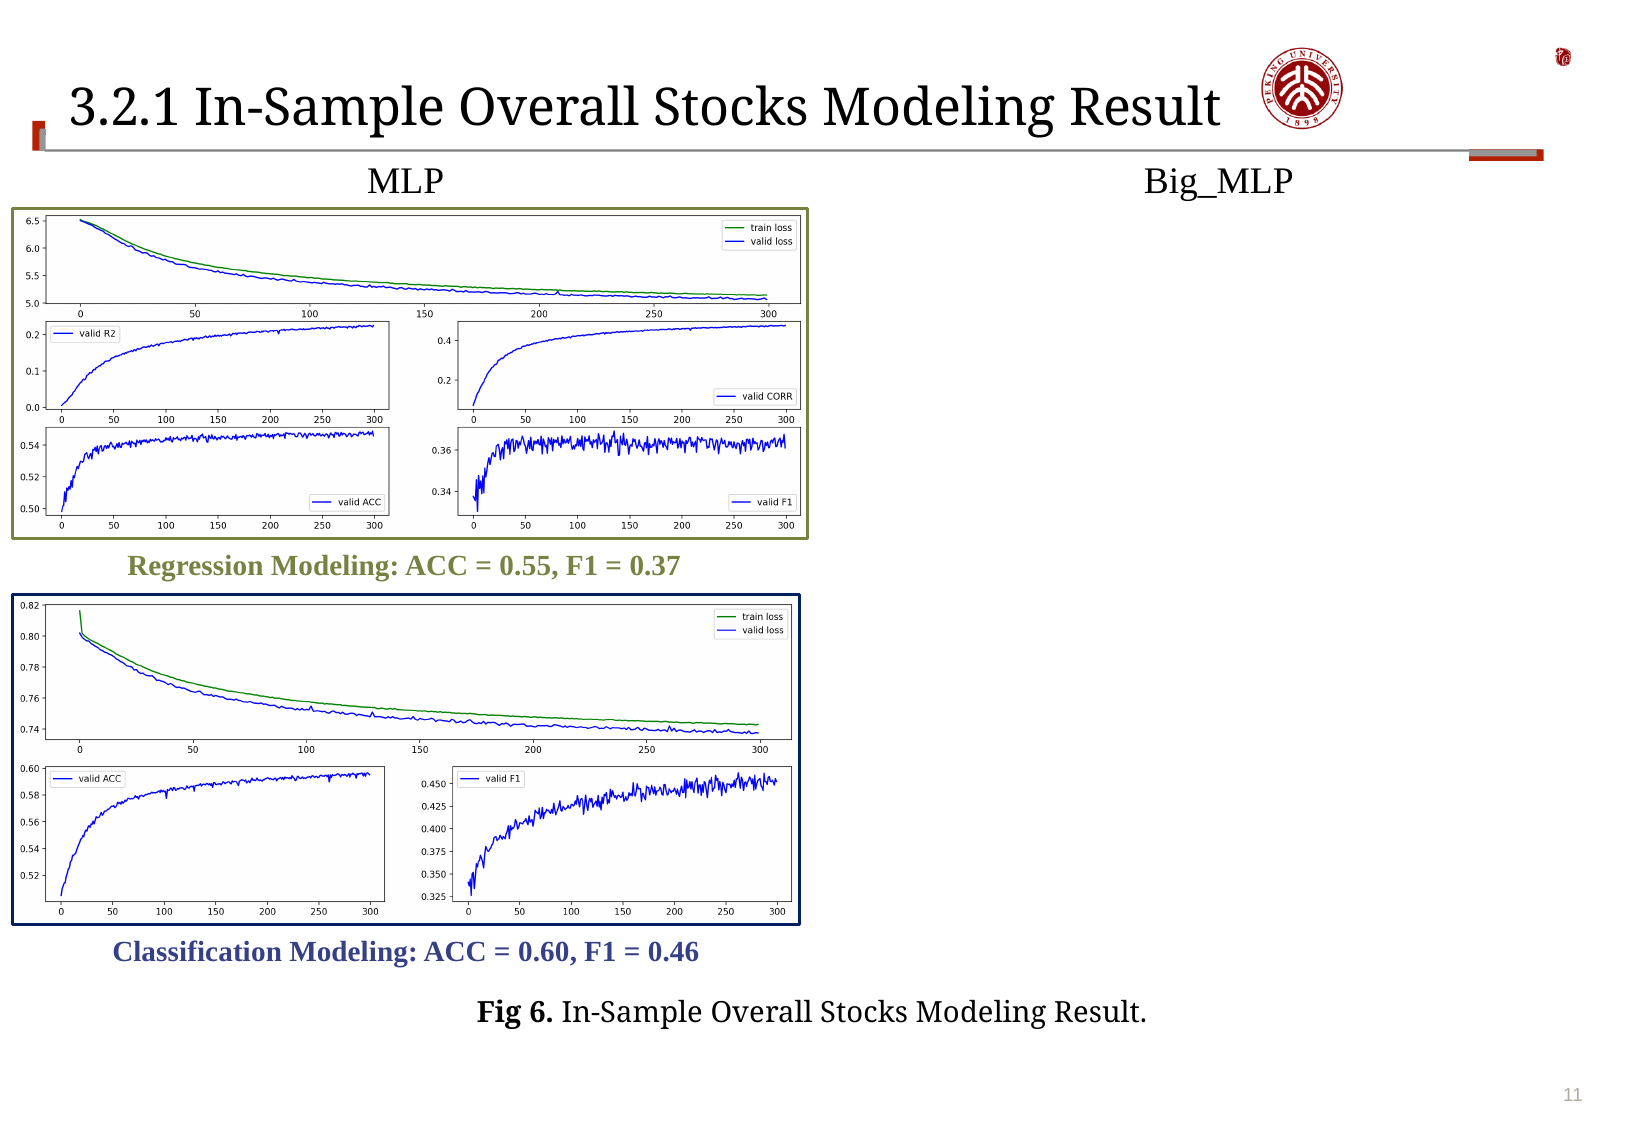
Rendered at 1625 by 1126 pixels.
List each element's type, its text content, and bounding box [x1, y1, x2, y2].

text_box Fig 6. In-Sample Overall Stocks Modeling Result. [0, 993, 1625, 1029]
text_box Classification Modeling: ACC = 0.60, F1 = 0.46 [112, 936, 700, 968]
title 3.2.1 In-Sample Overall Stocks Modeling Result [67, 60, 1256, 149]
text_box Regression Modeling: ACC = 0.55, F1 = 0.37 [127, 549, 682, 582]
picture [13, 209, 807, 537]
picture [1259, 31, 1581, 141]
text_box Big_MLP [812, 149, 1625, 209]
picture [13, 595, 798, 923]
text_box MLP [0, 149, 812, 209]
